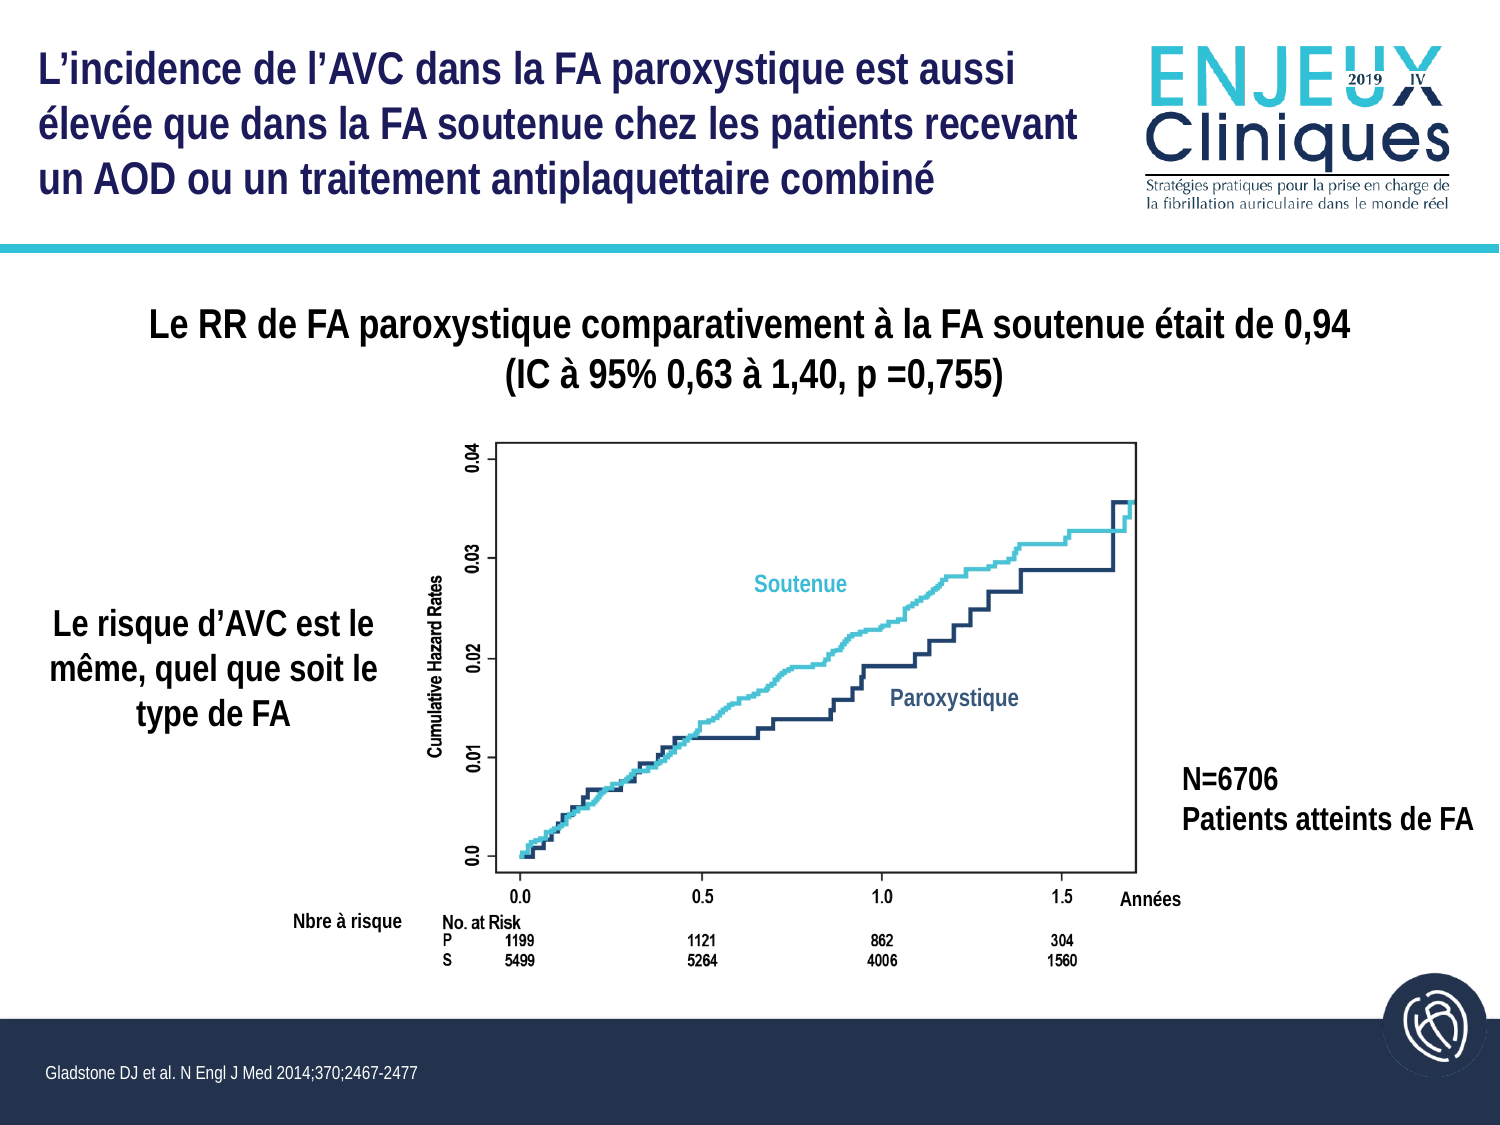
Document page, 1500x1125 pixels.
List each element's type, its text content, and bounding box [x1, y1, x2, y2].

picture [1138, 37, 1454, 218]
text_box Le RR de FA paroxystique comparativement à la FA soutenue était de 0,94 (IC à 95% 0,63 à 1,40, p =0,755) [0, 289, 1500, 455]
text_box Le risque d’AVC est le même, quel que soit le type de FA [24, 591, 381, 742]
text_box Nbre à risque [278, 900, 381, 941]
text_box Gladstone DJ et al. N Engl J Med 2014;370;2467-2477 [30, 1053, 743, 1091]
text_box N=6706 Patients atteints de FA [1202, 750, 1500, 845]
picture [386, 402, 1198, 1004]
text_box L’incidence de l’AVC dans la FA paroxystique est aussi élevée que dans la FA soutenue chez les patients recevant un AOD ou un traitement antiplaquettaire combiné [23, 31, 1098, 211]
text_box [0, 1018, 1500, 1125]
picture [1374, 965, 1493, 1084]
